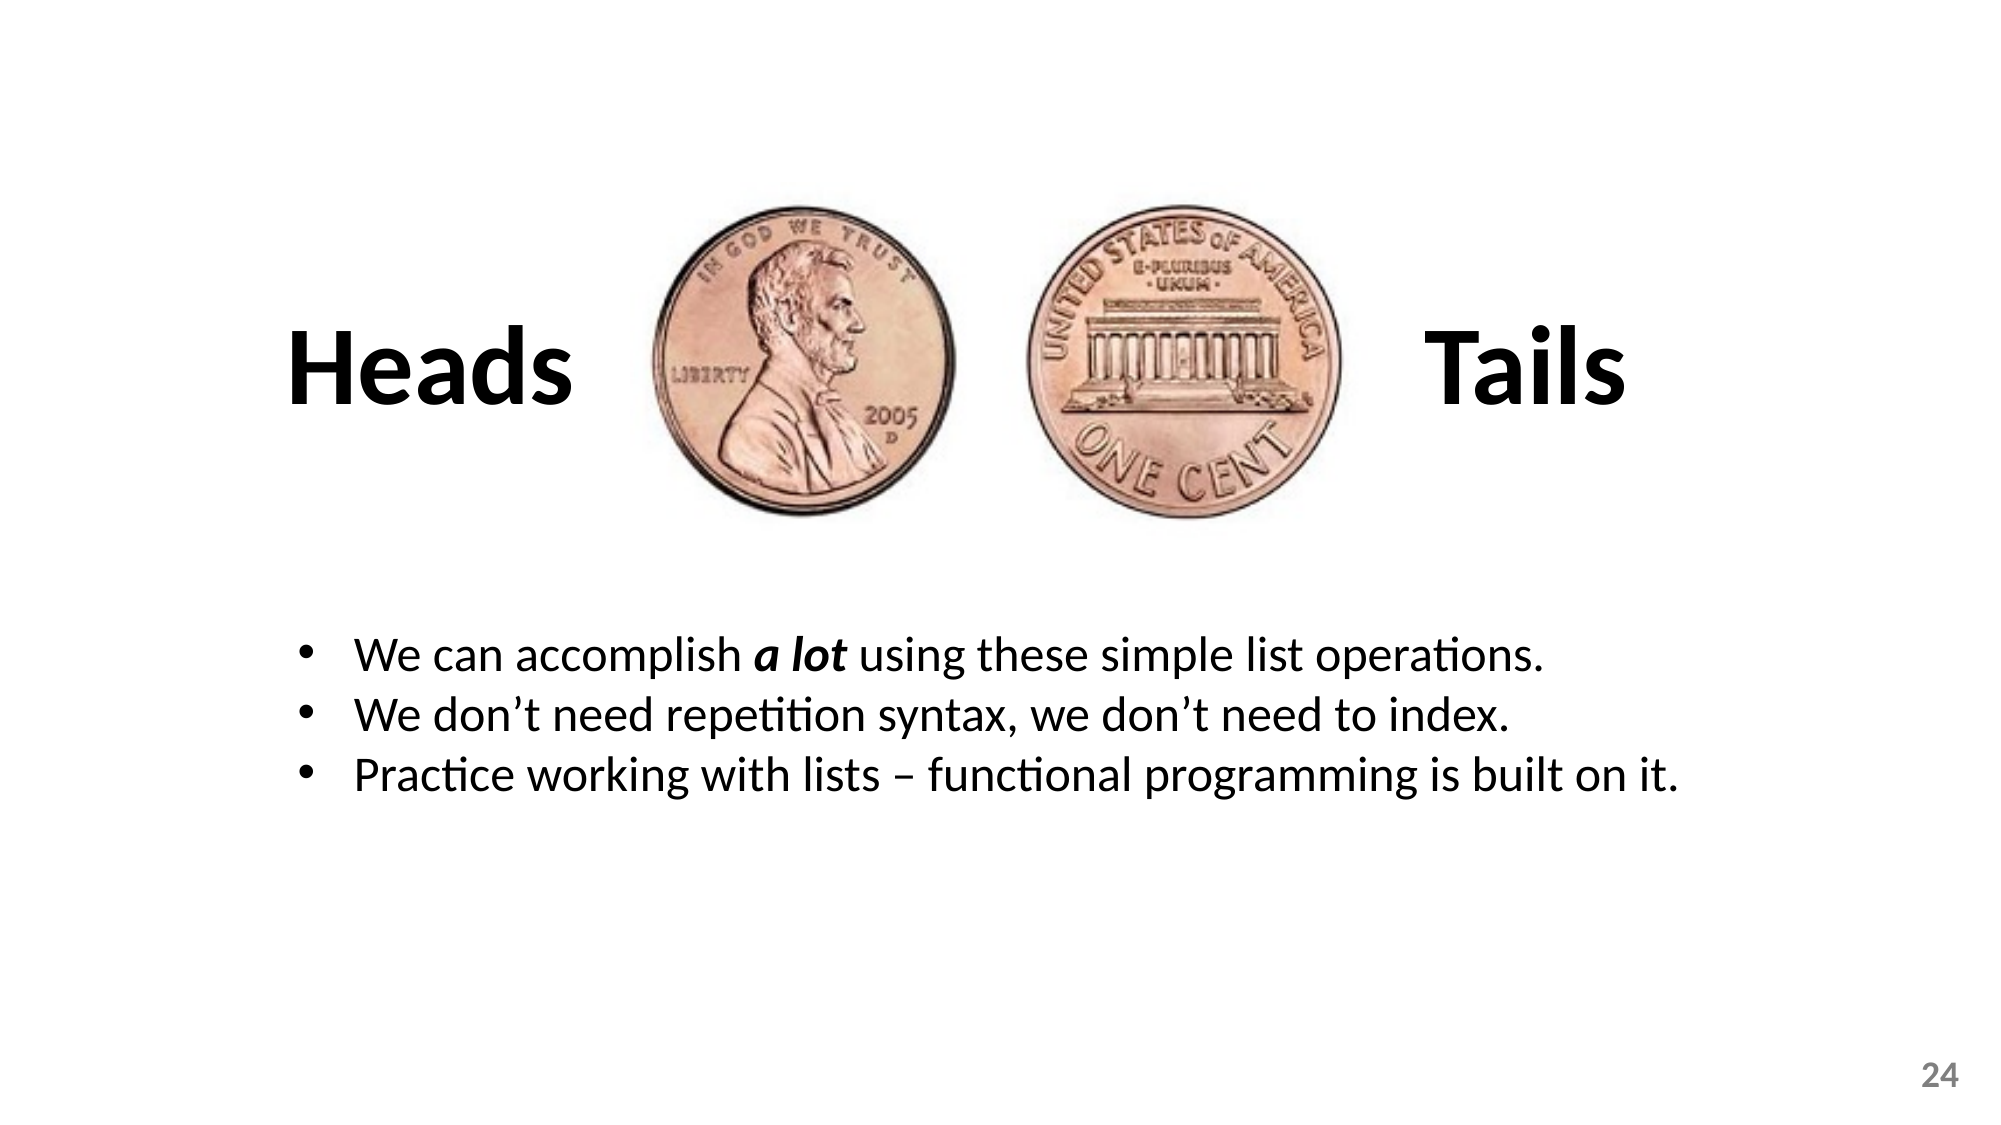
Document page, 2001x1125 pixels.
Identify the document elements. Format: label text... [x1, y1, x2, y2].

text_box Tails [1410, 284, 1849, 435]
slide_number 24 [1524, 1042, 1975, 1103]
text_box We can accomplish a lot using these simple list operations. We don’t need repetition syntax, we don’t need to index. Practice working with lists – functional programming is built on it. [282, 614, 1771, 810]
picture [630, 182, 1370, 540]
text_box Heads [104, 284, 590, 435]
